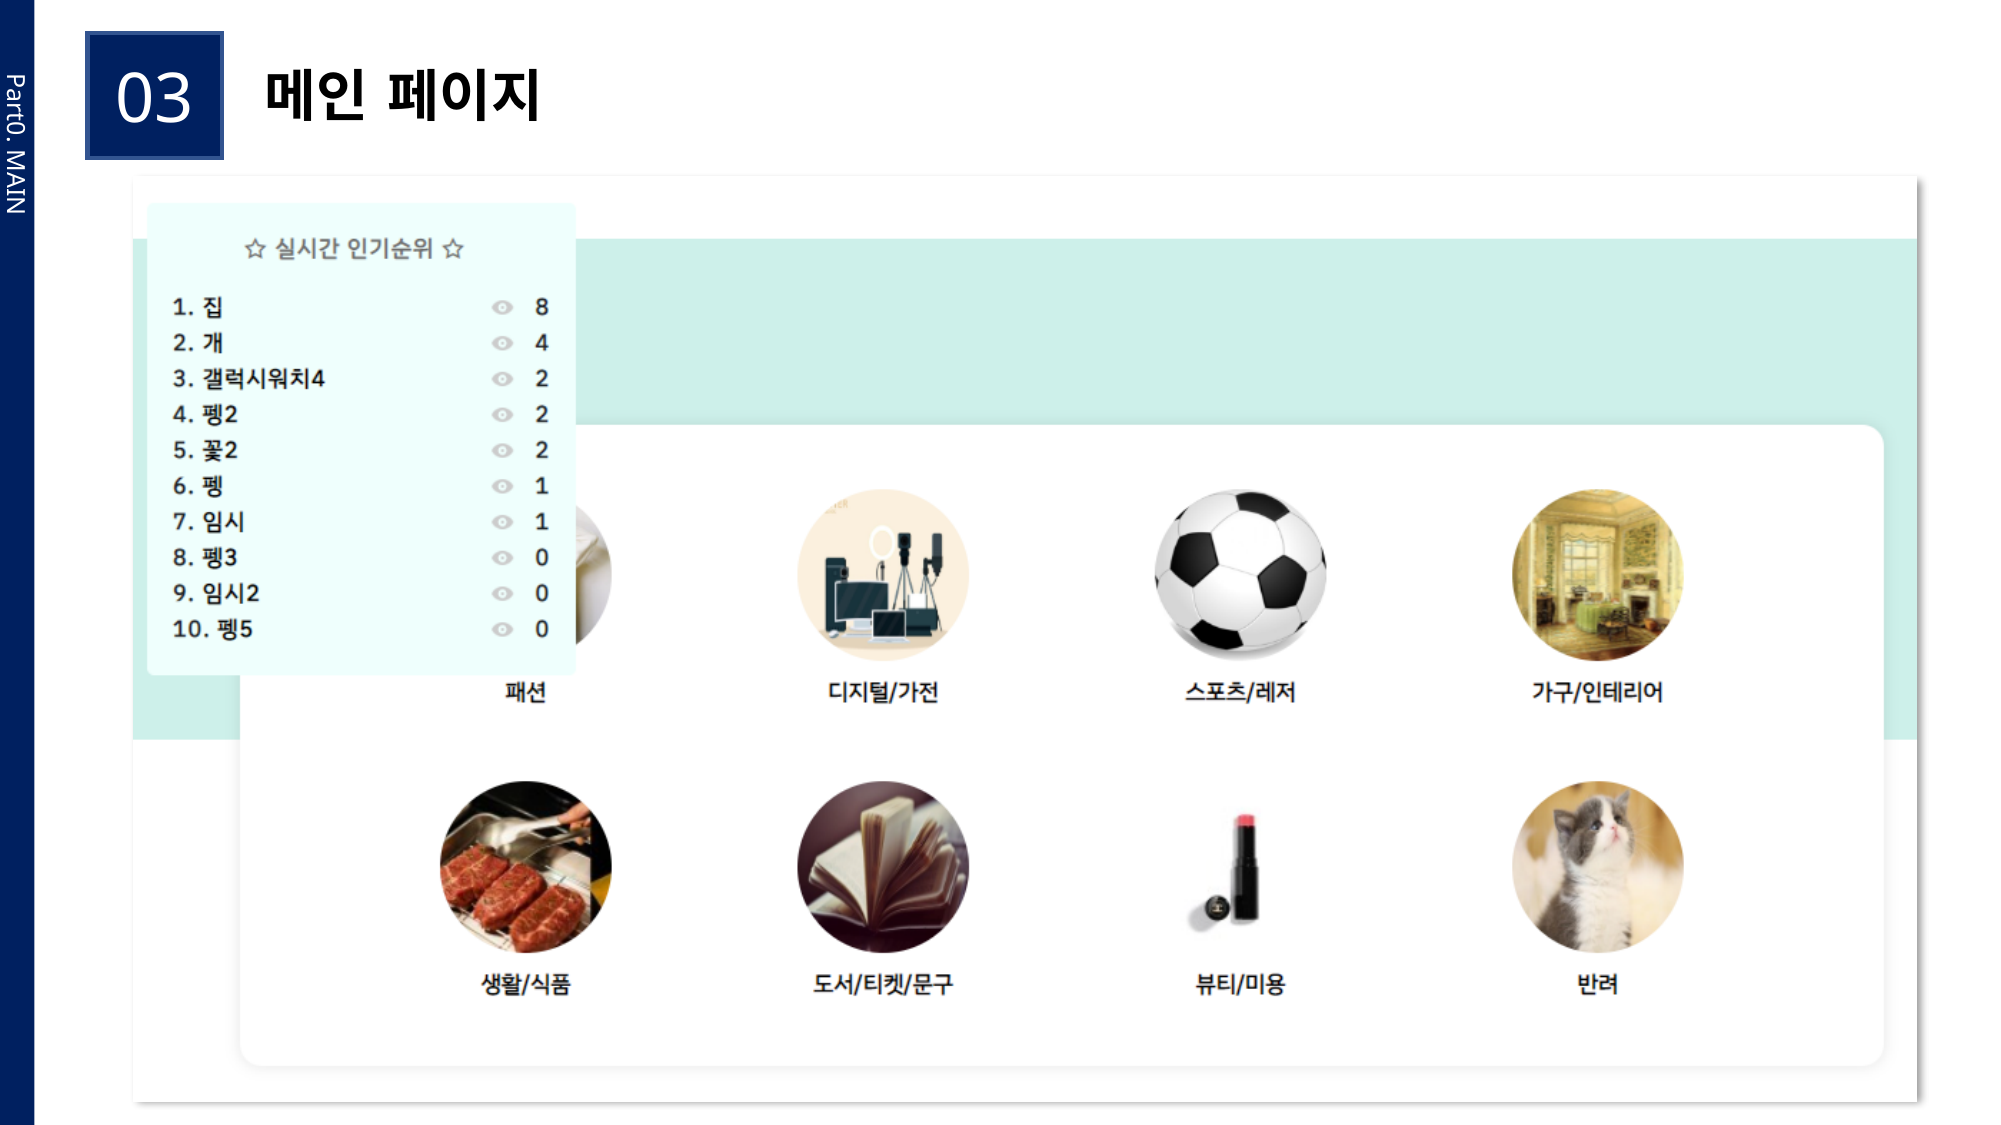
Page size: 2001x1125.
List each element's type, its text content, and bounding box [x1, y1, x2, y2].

text_box 03 [85, 31, 224, 160]
text_box 메인 페이지 [249, 26, 1220, 170]
picture [132, 176, 1917, 1102]
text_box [0, 0, 40, 1125]
